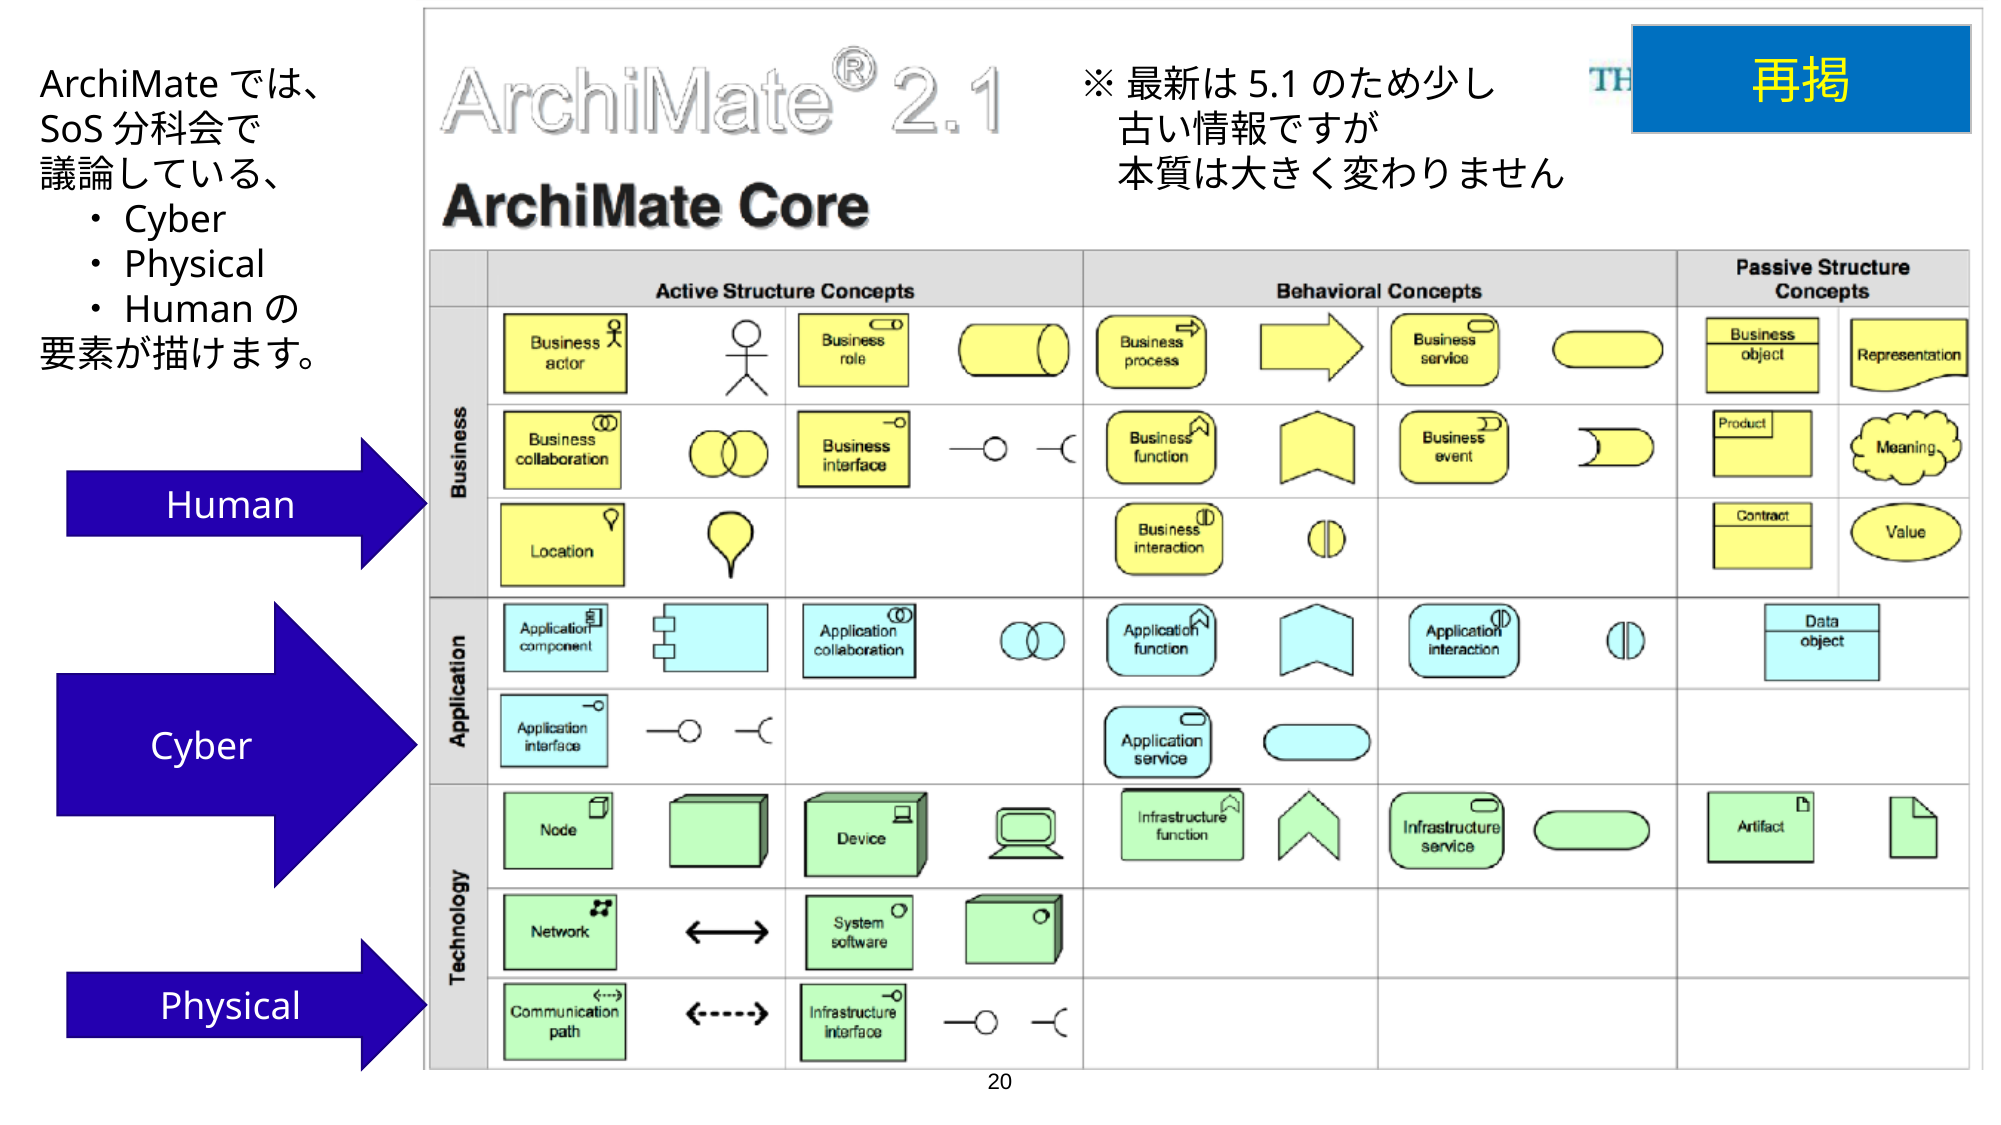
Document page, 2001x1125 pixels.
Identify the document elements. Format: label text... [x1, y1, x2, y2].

text_box Cyber [56, 601, 416, 889]
slide_number 20 [940, 1070, 1059, 1094]
text_box Human [66, 436, 416, 571]
text_box Physical [66, 938, 416, 1072]
picture [416, 0, 1988, 1070]
text_box ArchiMateでは、 SoS分科会で 議論している、 ・Cyber ・Physical ・Humanの 要素が描けます。 [25, 52, 356, 383]
